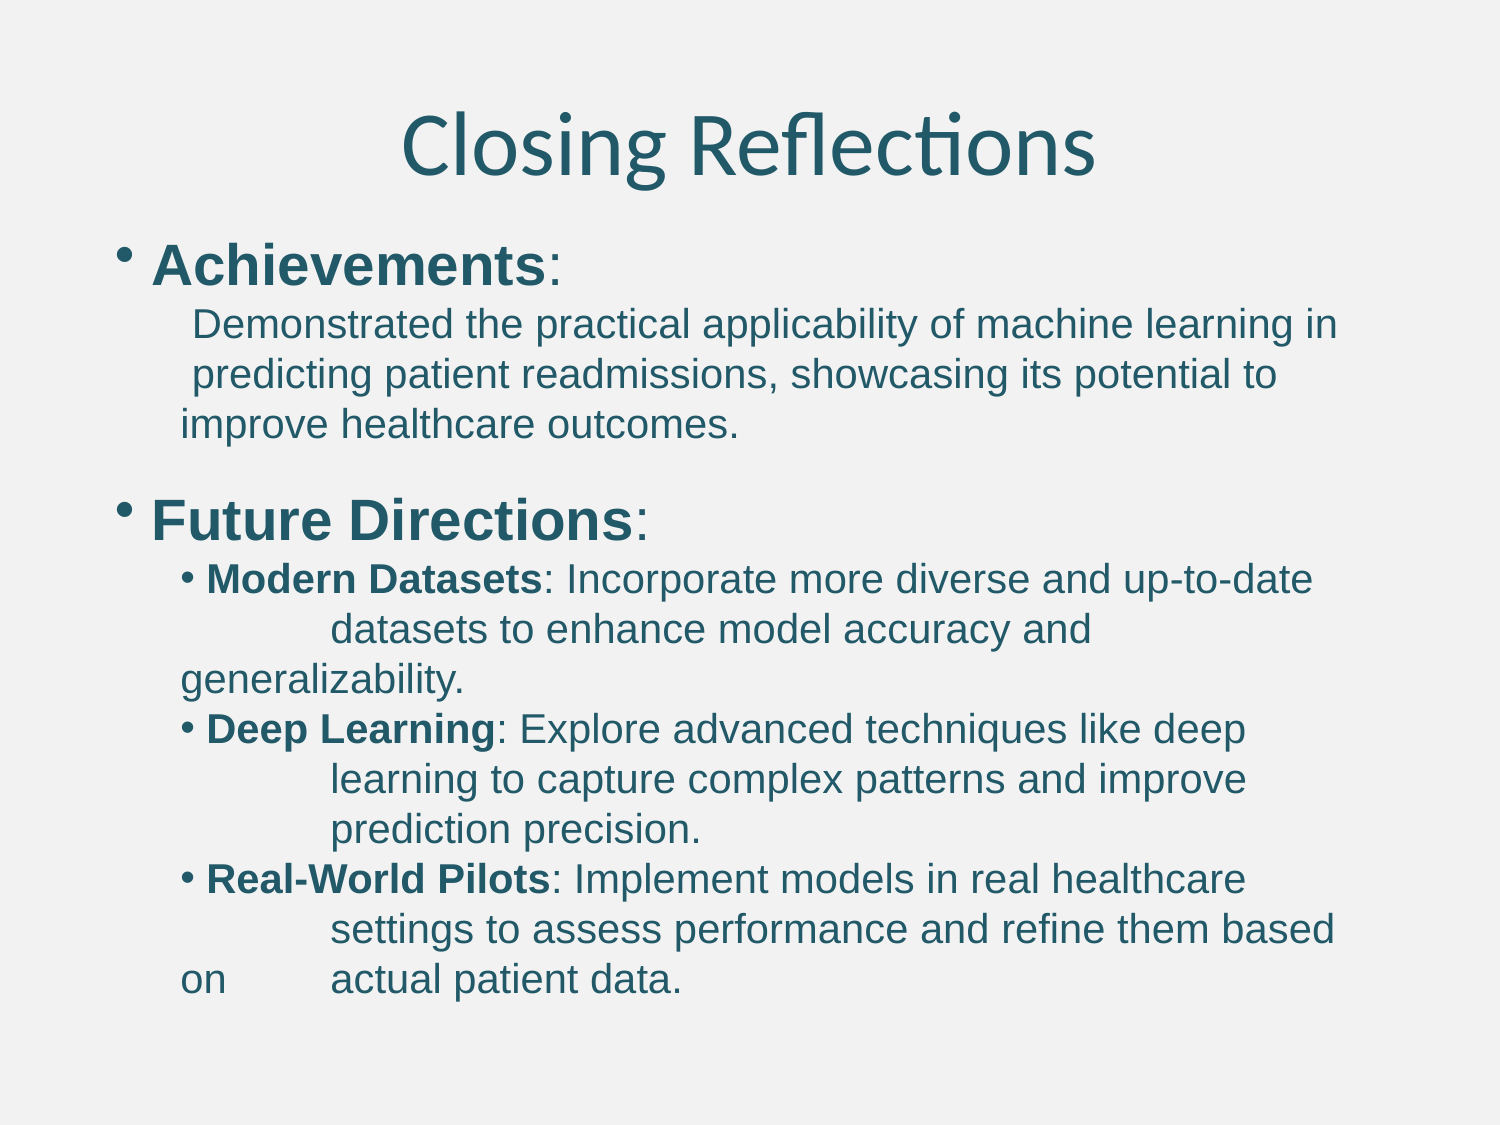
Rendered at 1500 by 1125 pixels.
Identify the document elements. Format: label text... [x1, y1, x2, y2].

list Achievements: Demonstrated the practical applicability of machine learning in predicting patient readmissions, showcasing its potential to improve healthcare outcomes. Future Directions: Modern Datasets: Incorporate more diverse and up-to-date datasets to enhance model accuracy and generalizability. Deep Learning: Explore advanced techniques like deep learning to capture complex patterns and improve prediction precision. Real-World Pilots: Implement models in real healthcare settings to assess performance and refine them based on actual patient data. [99, 219, 1357, 1055]
title Closing Reflections [75, 45, 1425, 233]
